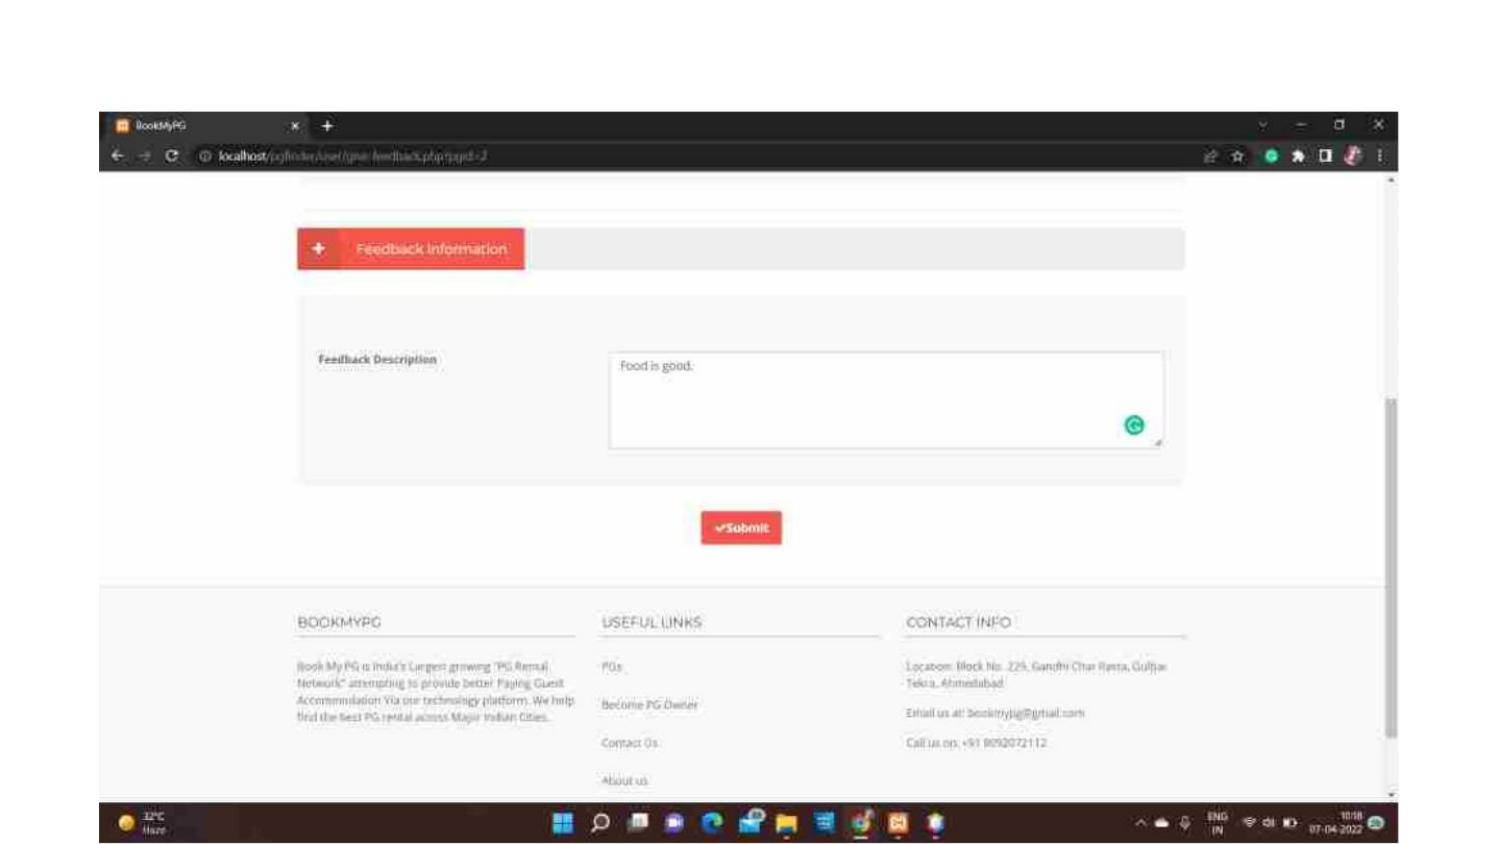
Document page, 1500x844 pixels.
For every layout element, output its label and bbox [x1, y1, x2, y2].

text_box [0, 0, 1500, 844]
